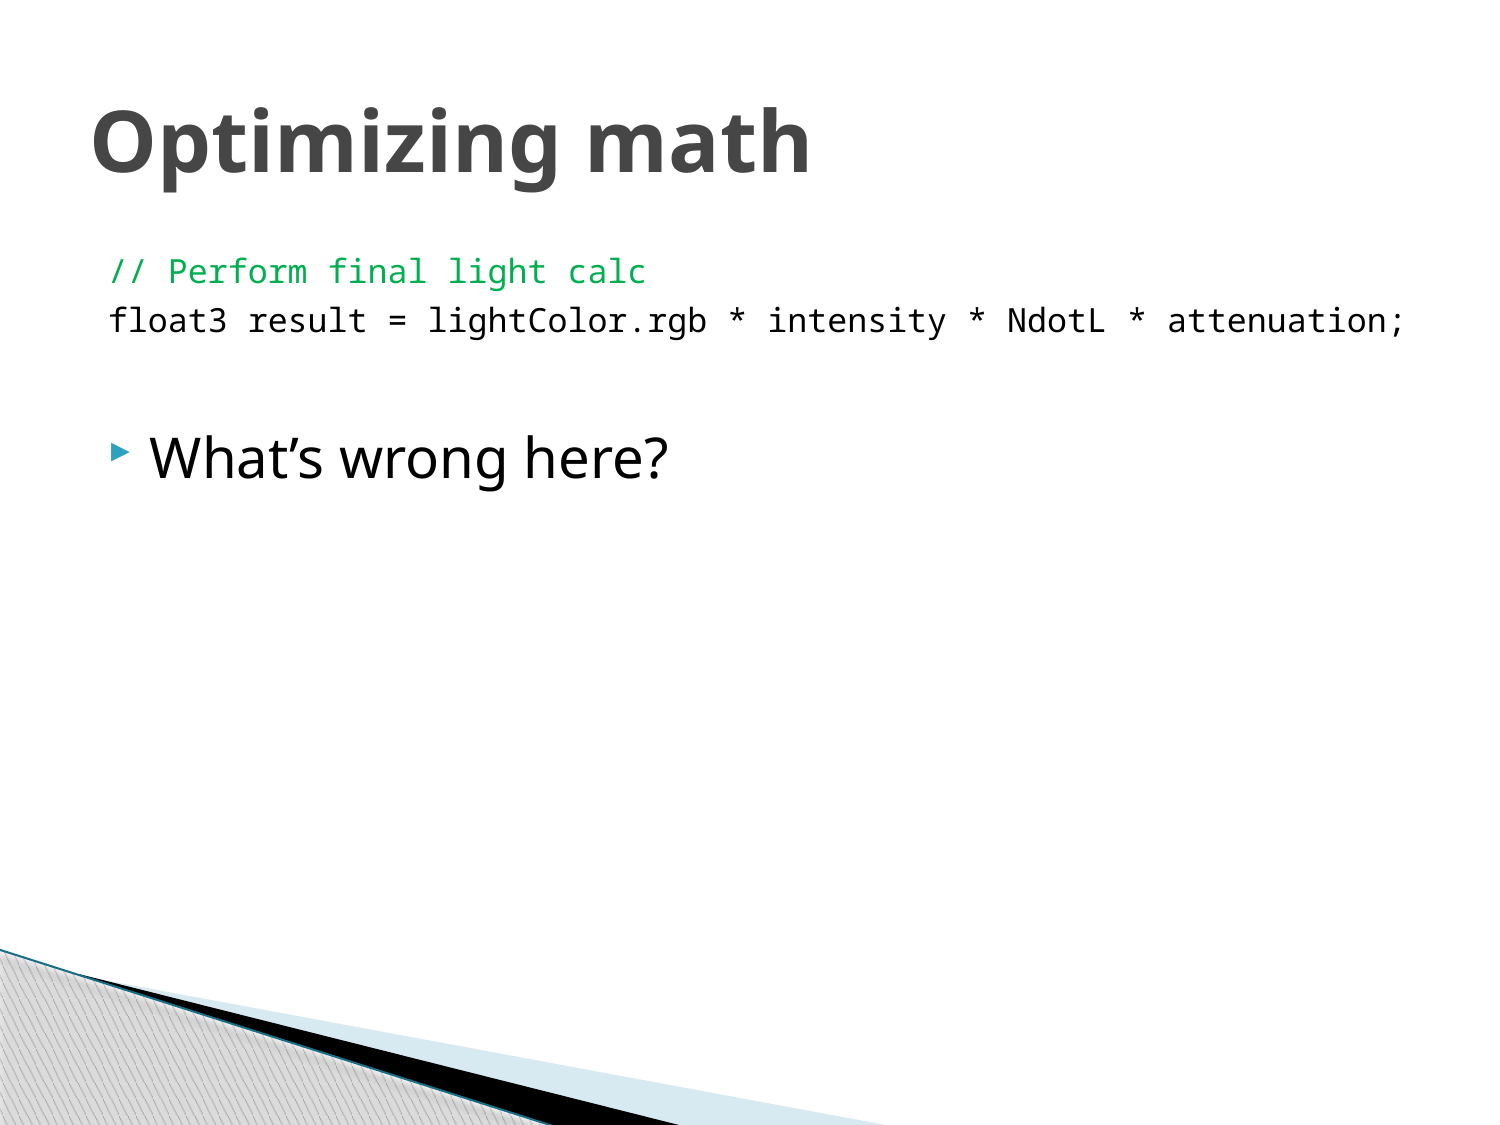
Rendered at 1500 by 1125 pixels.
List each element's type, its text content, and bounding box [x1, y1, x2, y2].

title Optimizing math [75, 45, 1425, 233]
list // Perform final light calc float3 result = lightColor.rgb * intensity * NdotL * attenuation; What’s wrong here? [75, 242, 1425, 986]
